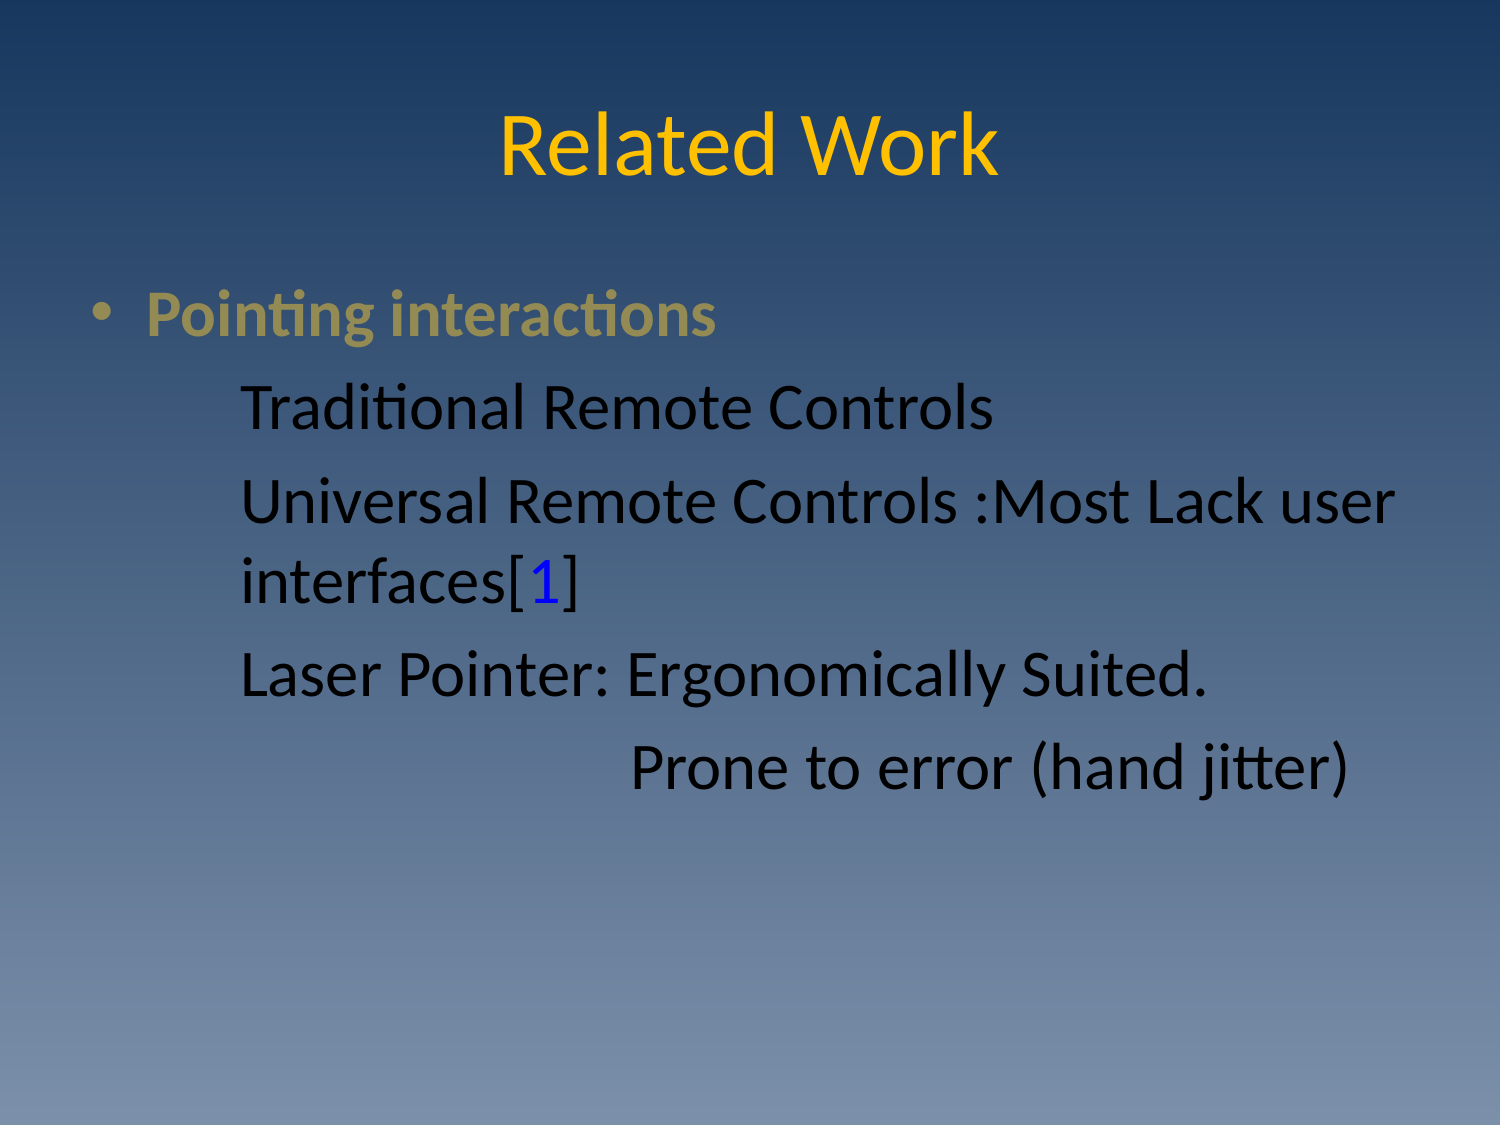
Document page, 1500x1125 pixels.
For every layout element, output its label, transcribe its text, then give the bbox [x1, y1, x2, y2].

list Pointing interactions Traditional Remote Controls Universal Remote Controls :Most Lack user interfaces[1] Laser Pointer: Ergonomically Suited. Prone to error (hand jitter) [75, 262, 1425, 1005]
title Related Work [75, 45, 1425, 233]
